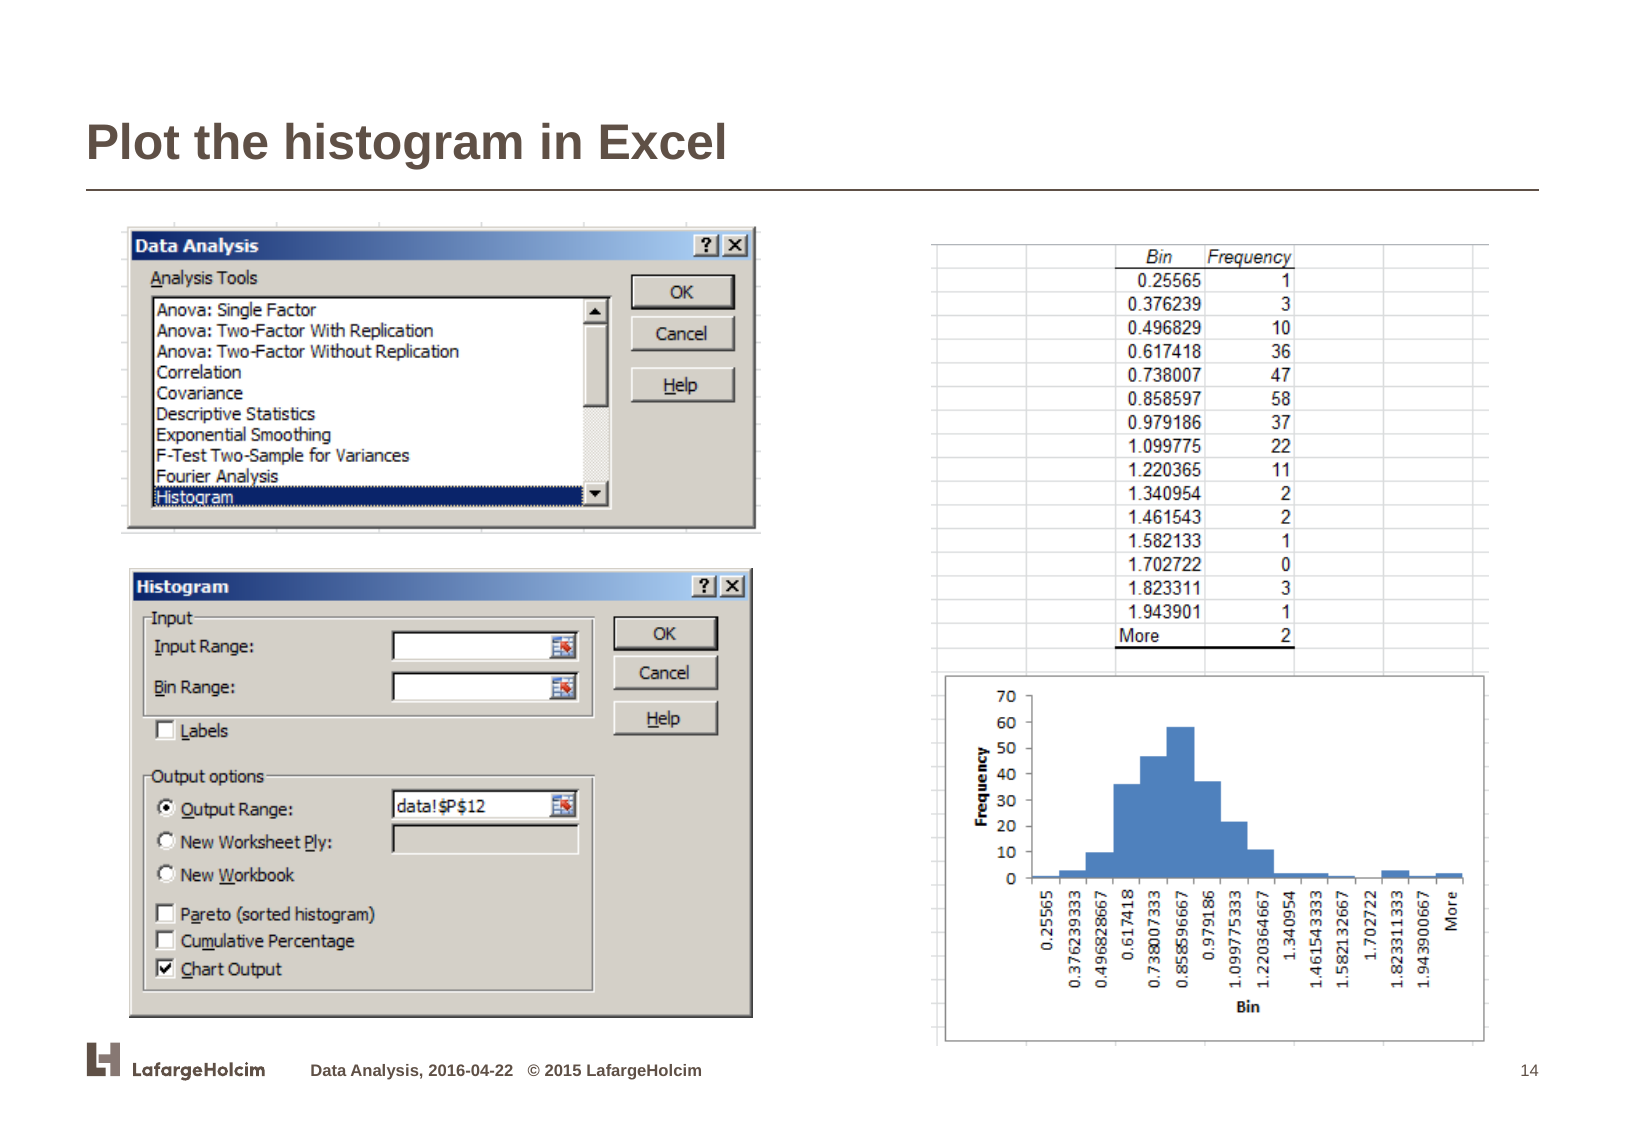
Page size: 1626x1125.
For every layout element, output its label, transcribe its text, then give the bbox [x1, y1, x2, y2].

picture [129, 568, 753, 1018]
footer Data Analysis, 2016-04-22 © 2015 LafargeHolcim [310, 1052, 831, 1080]
picture [121, 222, 761, 535]
title Plot the histogram in Excel [85, 30, 1539, 171]
picture [931, 244, 1489, 1046]
slide_number 14 [1468, 1052, 1539, 1080]
